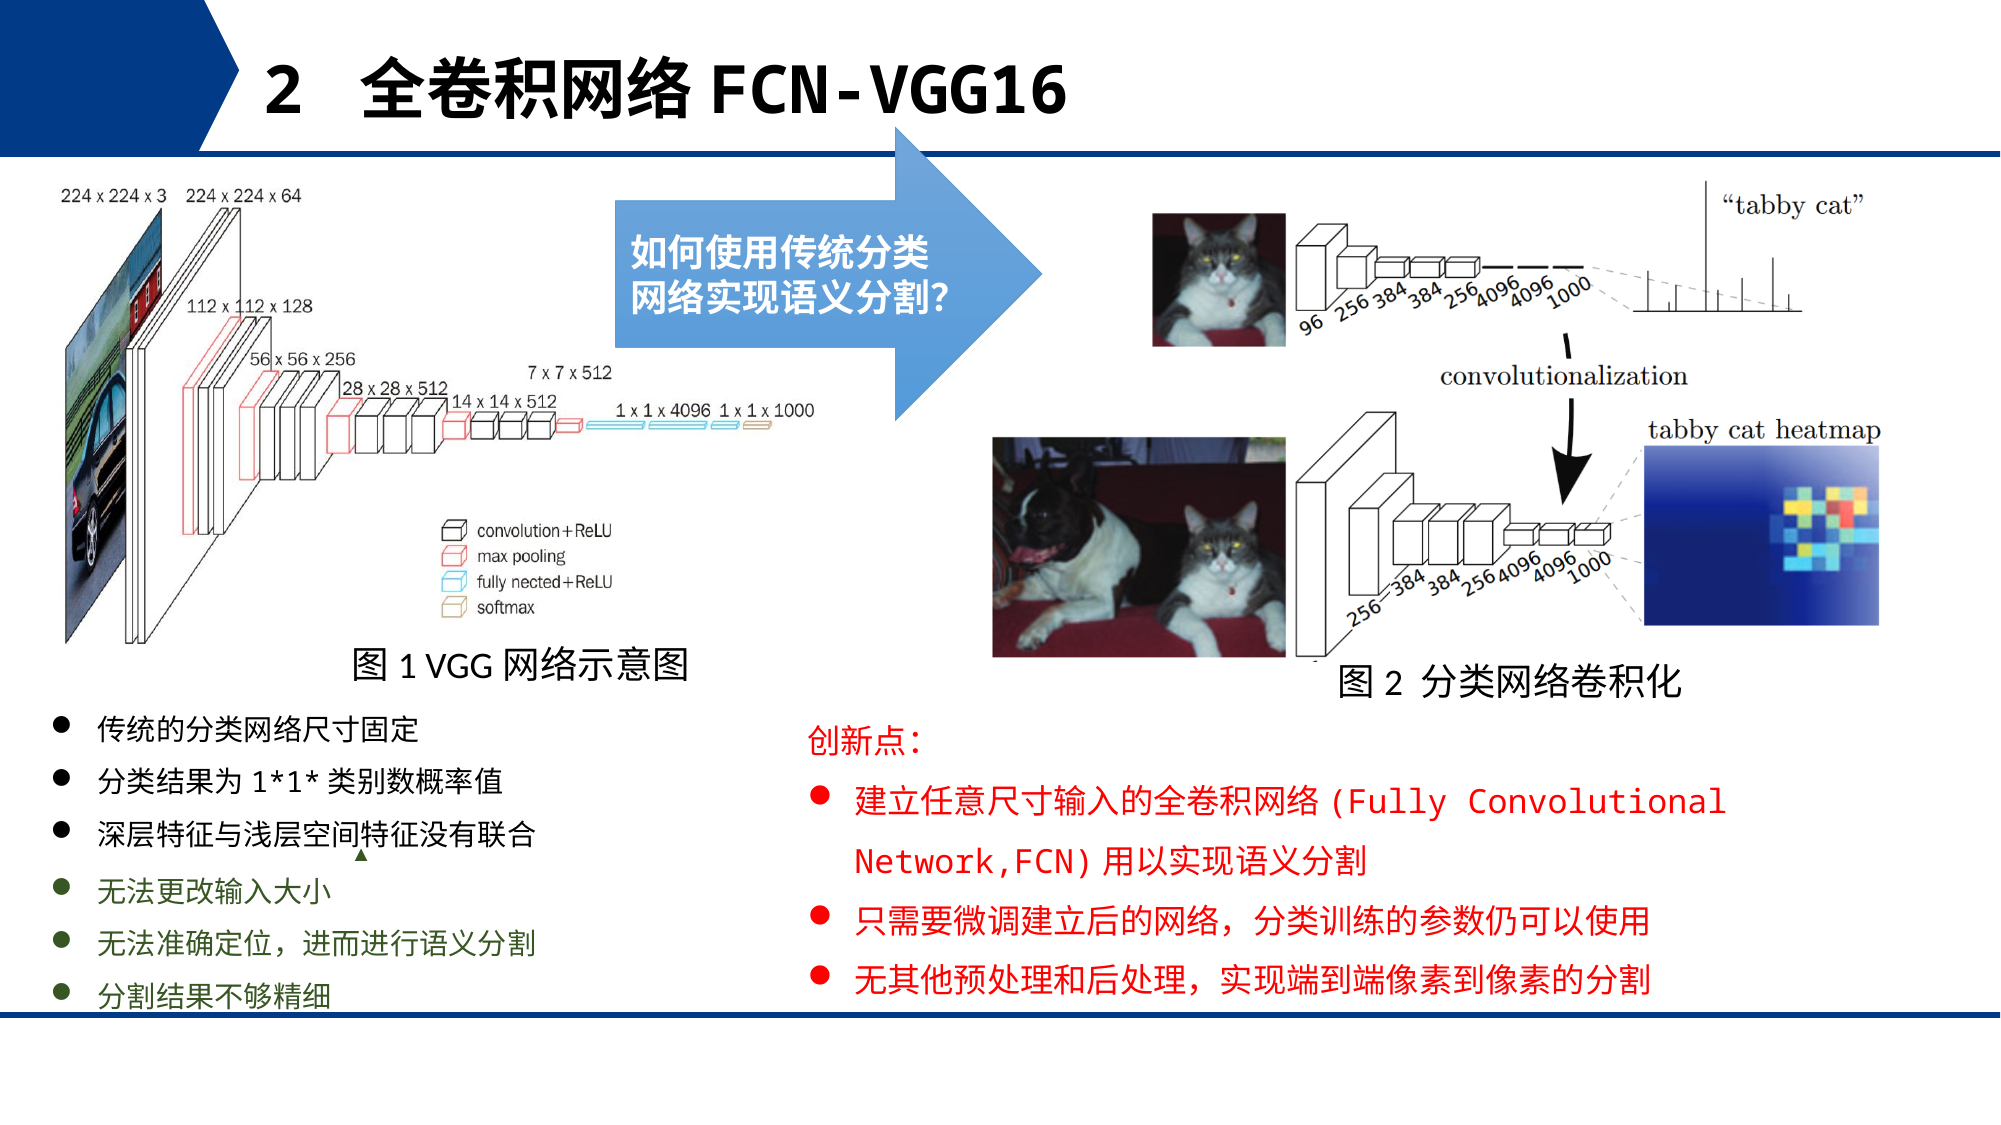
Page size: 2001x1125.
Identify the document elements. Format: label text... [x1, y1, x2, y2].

text_box 图1 VGG网络示意图 [311, 657, 731, 694]
picture [46, 169, 827, 657]
text_box 如何使用传统分类网络实现语义分割？ [827, 126, 973, 422]
text_box 2 全卷积网络FCN-VGG16 [248, 39, 1296, 203]
text_box 图2 分类网络卷积化 [1301, 662, 1720, 710]
text_box 创新点： 建立任意尺寸输入的全卷积网络(Fully Convolutional Network,FCN)用以实现语义分割 只需要微调建立后的网络，分类训练的参数仍可以使用 无其他预处理和后处理，实现端到端像素到像素的分割 [792, 692, 2000, 1007]
picture [973, 174, 1891, 662]
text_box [35, 686, 687, 1015]
